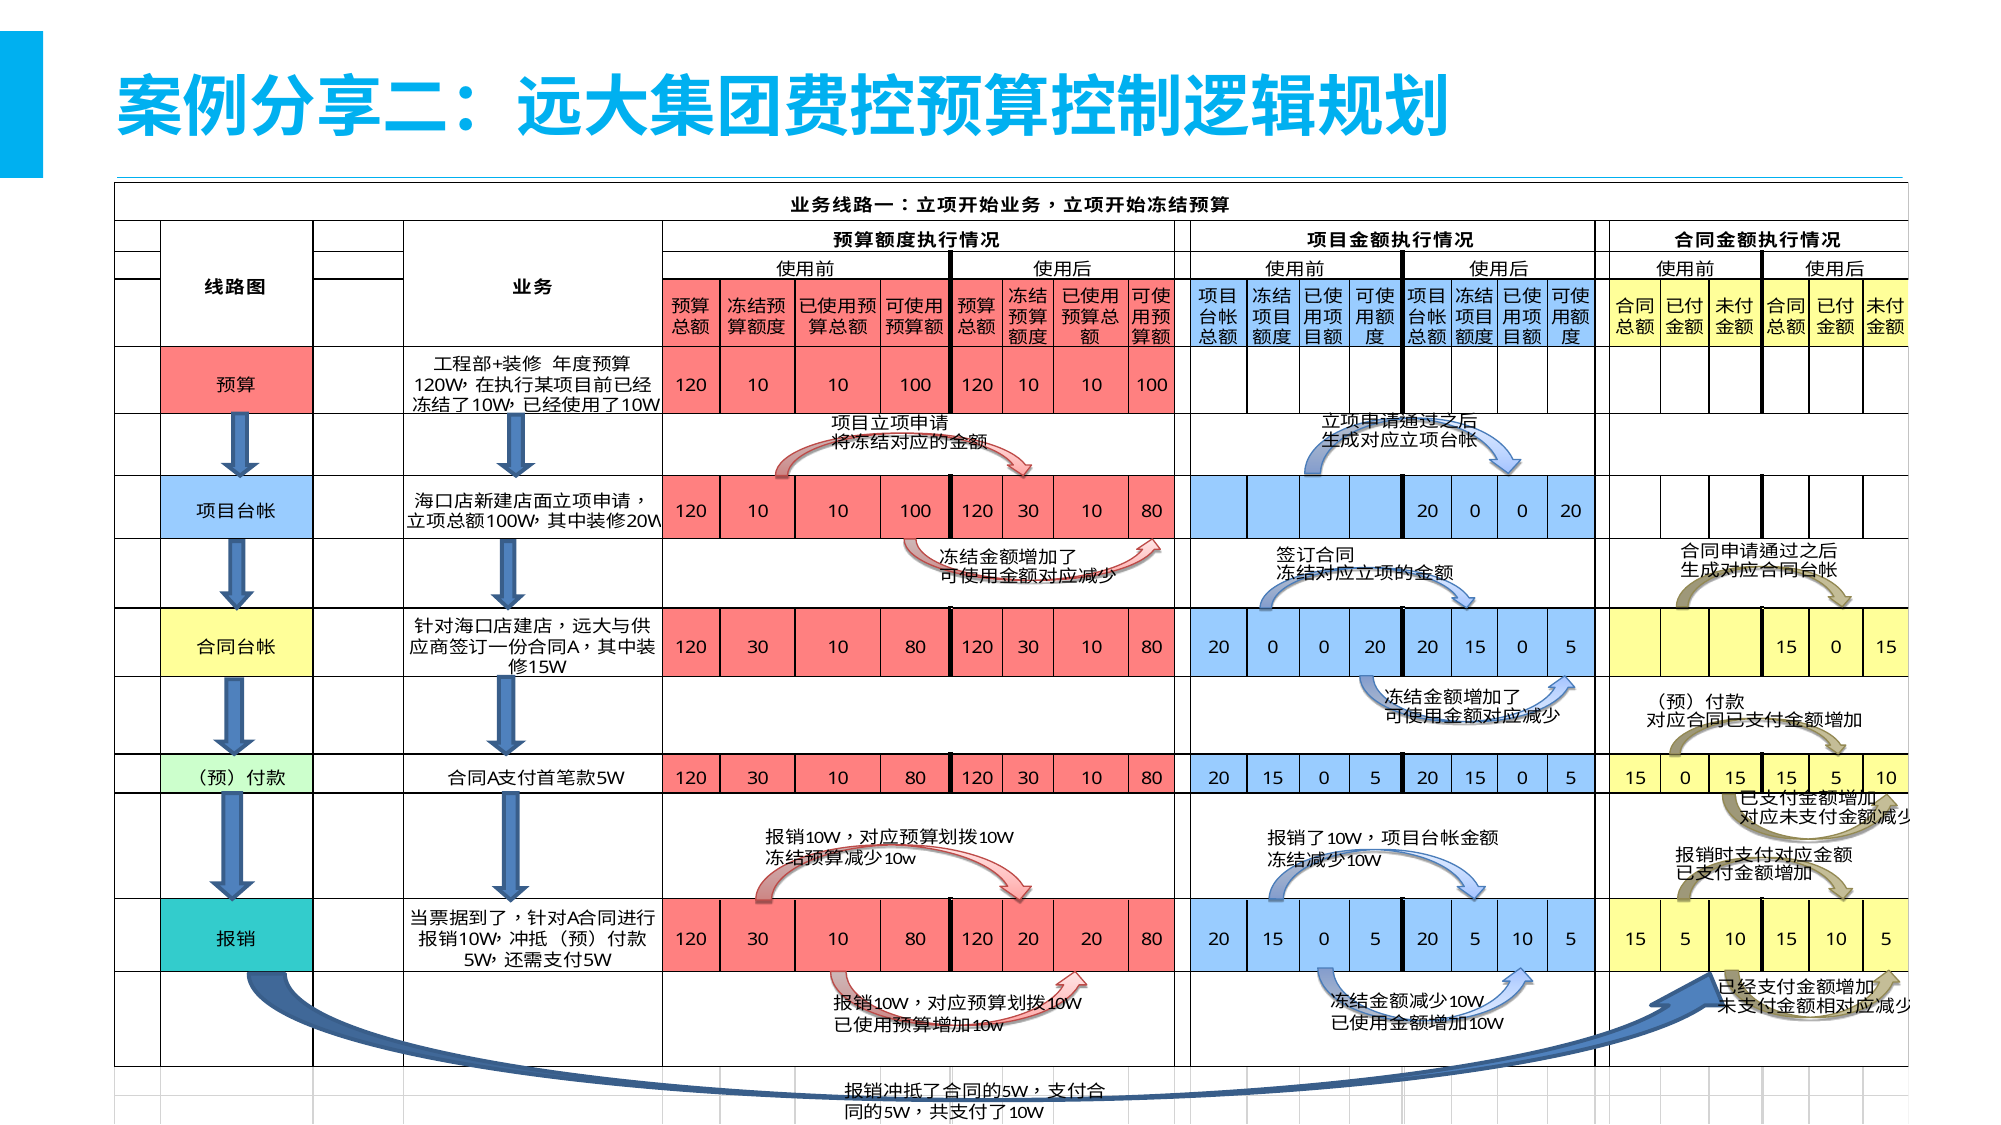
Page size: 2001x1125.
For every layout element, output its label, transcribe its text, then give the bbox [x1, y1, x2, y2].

text_box 案例分享二：远大集团费控预算控制逻辑规划 [86, 16, 1467, 152]
picture [114, 181, 1910, 1125]
